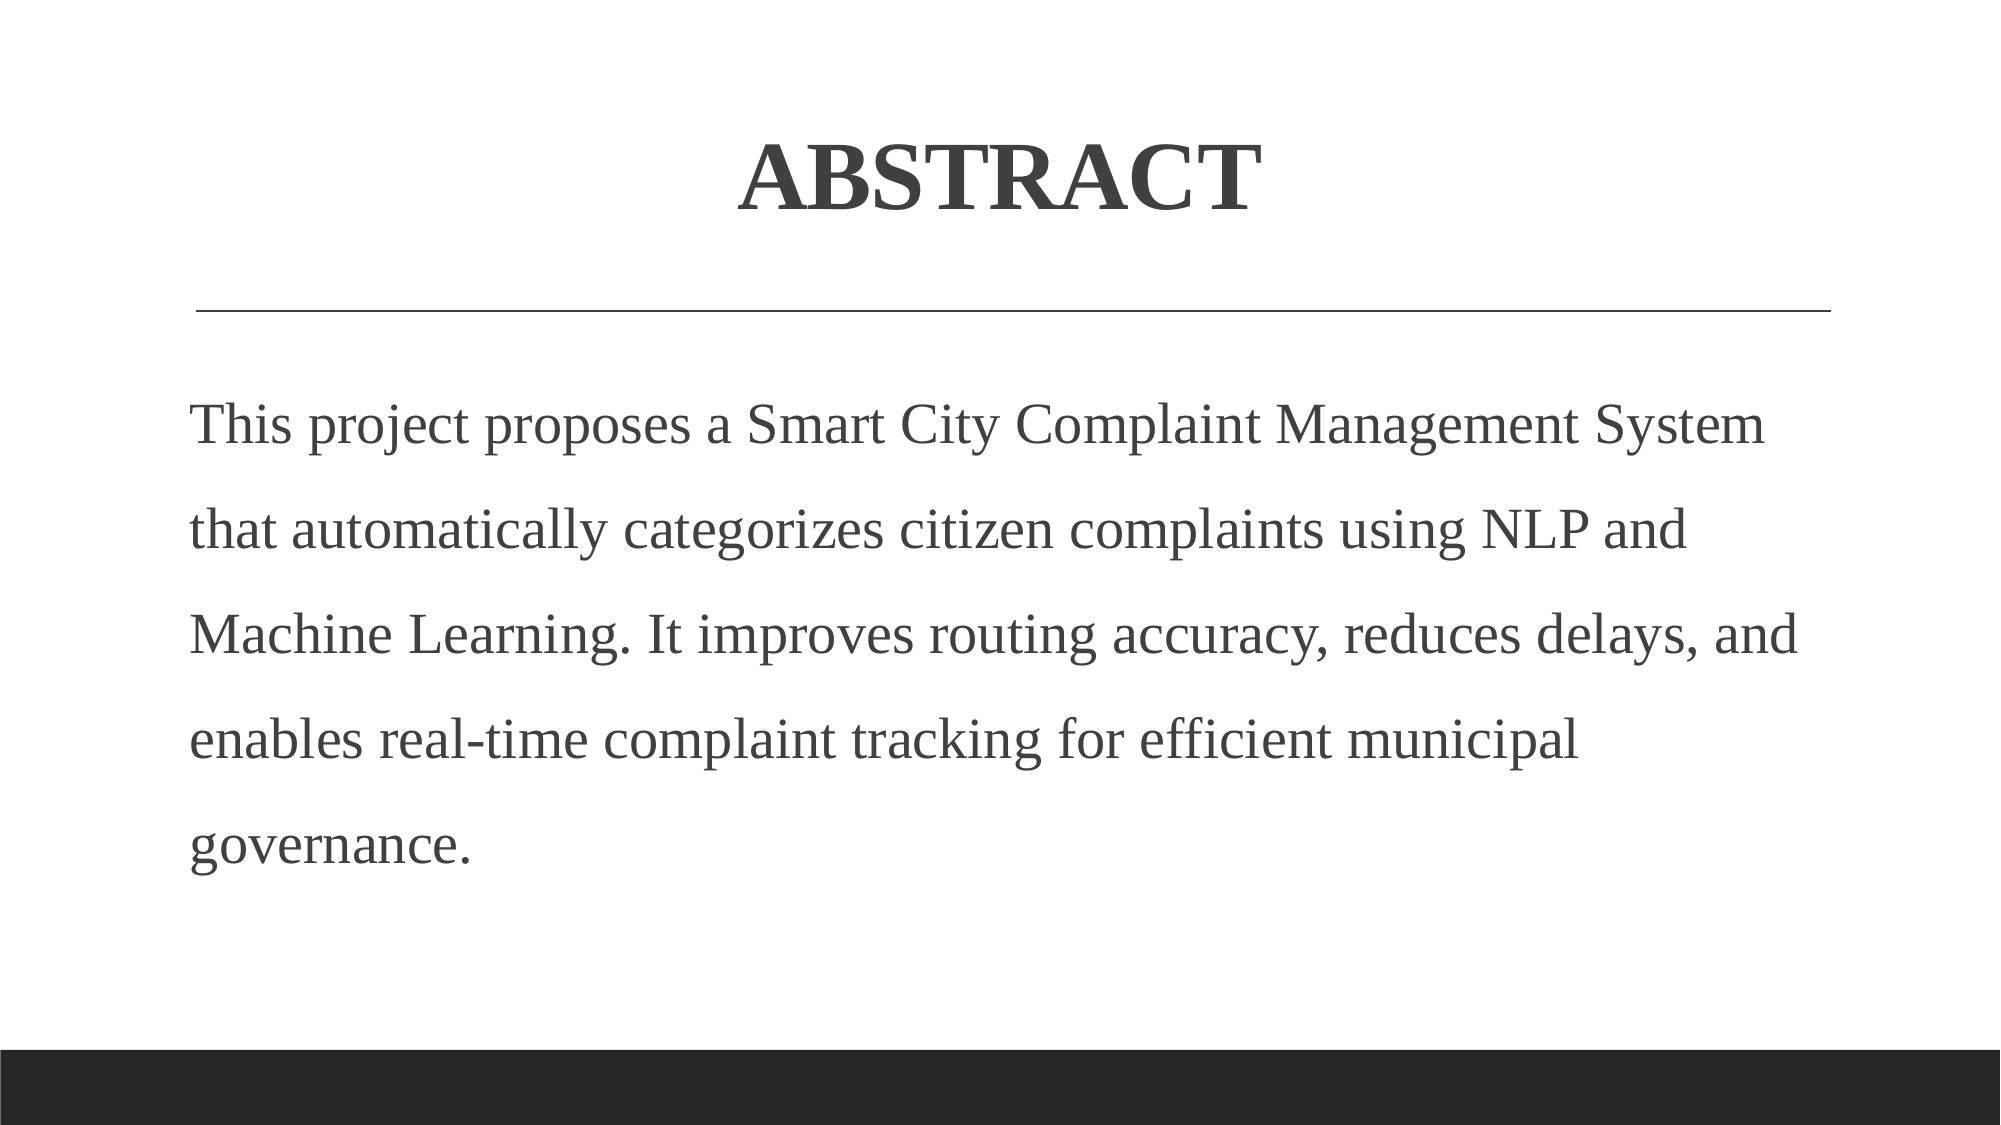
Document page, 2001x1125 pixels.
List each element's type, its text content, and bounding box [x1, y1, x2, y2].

list This project proposes a Smart City Complaint Management System that automatically categorizes citizen complaints using NLP and Machine Learning. It improves routing accuracy, reduces delays, and enables real-time complaint tracking for efficient municipal governance. [174, 343, 1825, 961]
title ABSTRACT [174, 0, 1825, 238]
